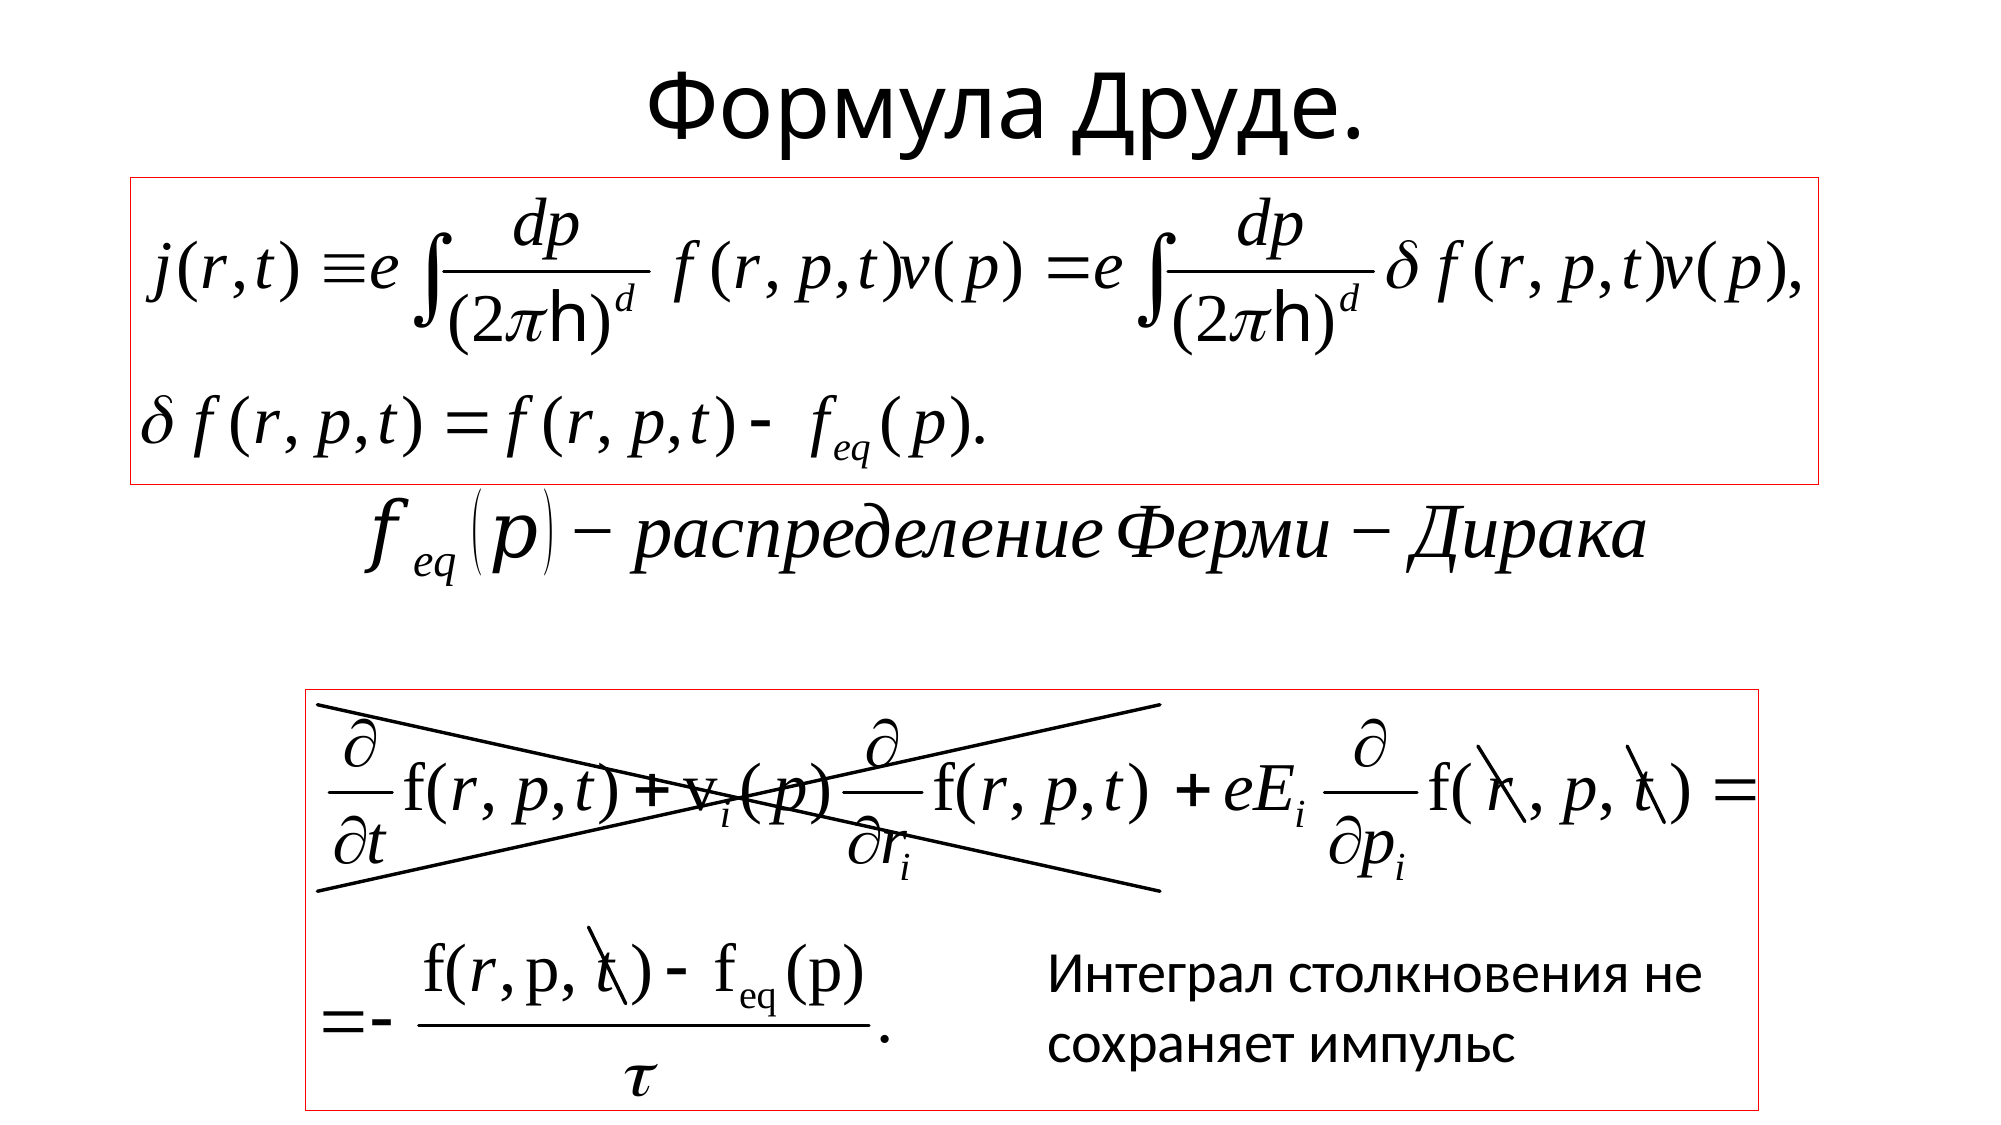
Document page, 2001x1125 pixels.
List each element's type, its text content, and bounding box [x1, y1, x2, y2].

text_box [130, 177, 1819, 485]
title Формула Друде. [143, 0, 1869, 218]
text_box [305, 689, 1759, 1111]
